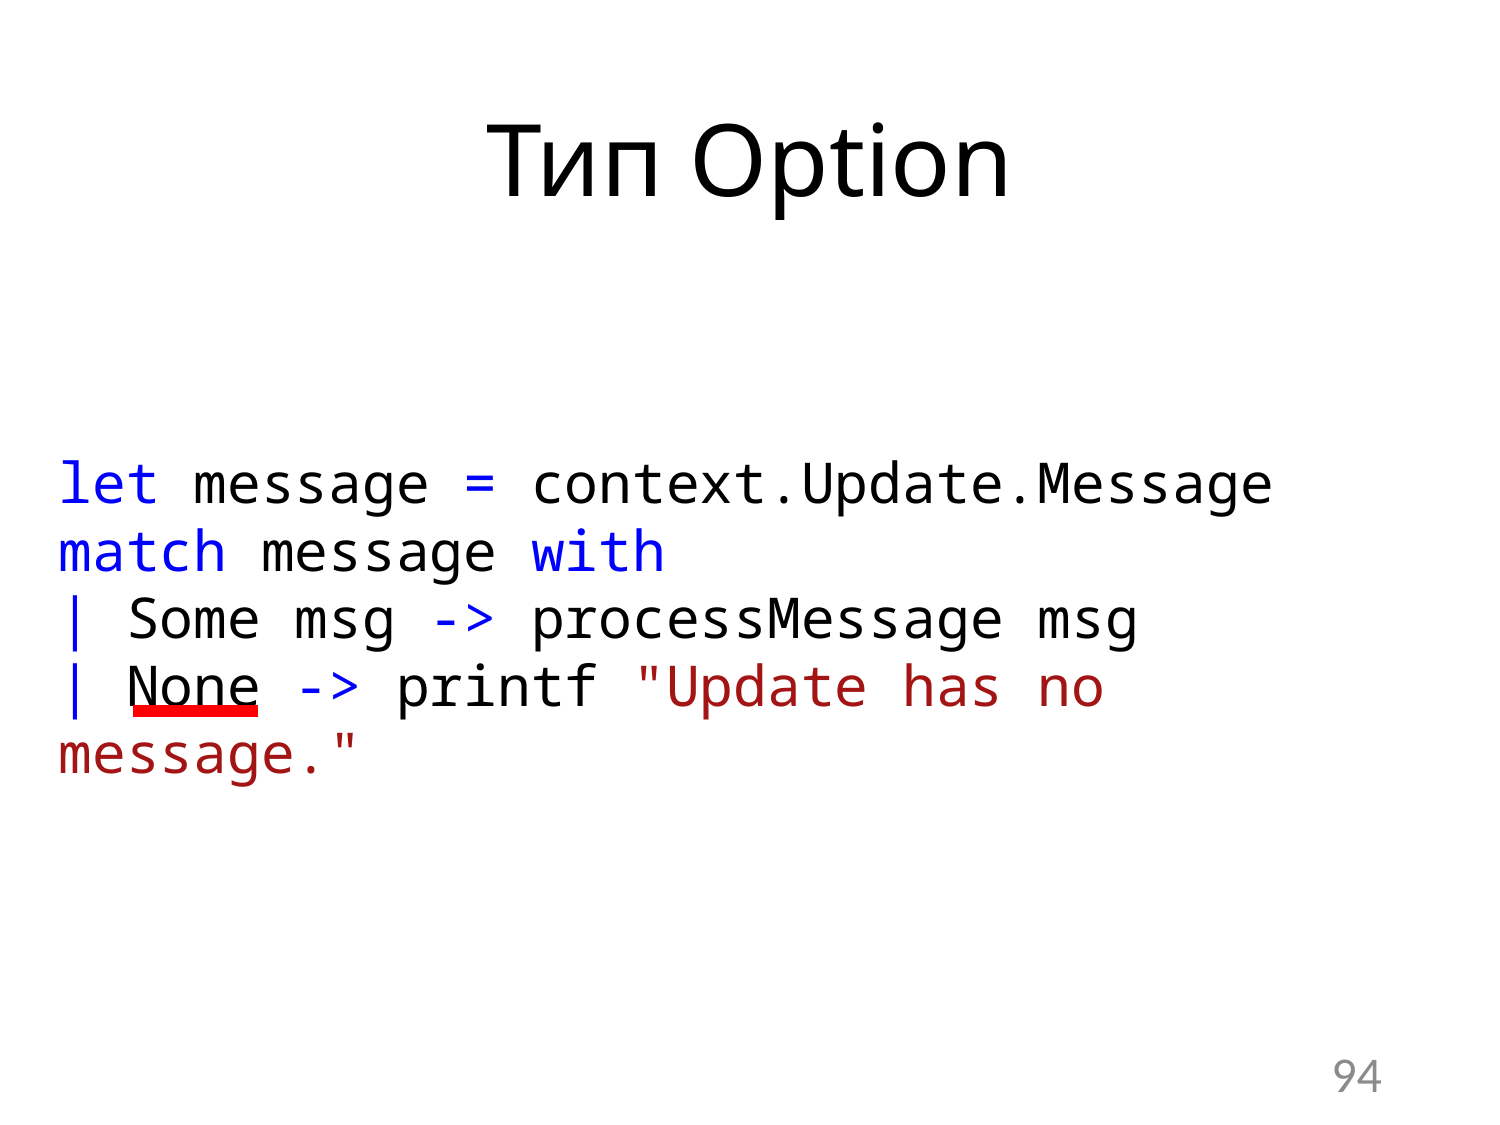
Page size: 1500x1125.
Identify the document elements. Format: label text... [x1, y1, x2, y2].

text_box Тип Option [471, 88, 1029, 224]
text_box let message = context.Update.Message match message with | Some msg -> processMessage msg | None -> printf "Update has no message." [43, 440, 1457, 793]
slide_number 94 [1059, 1042, 1397, 1103]
